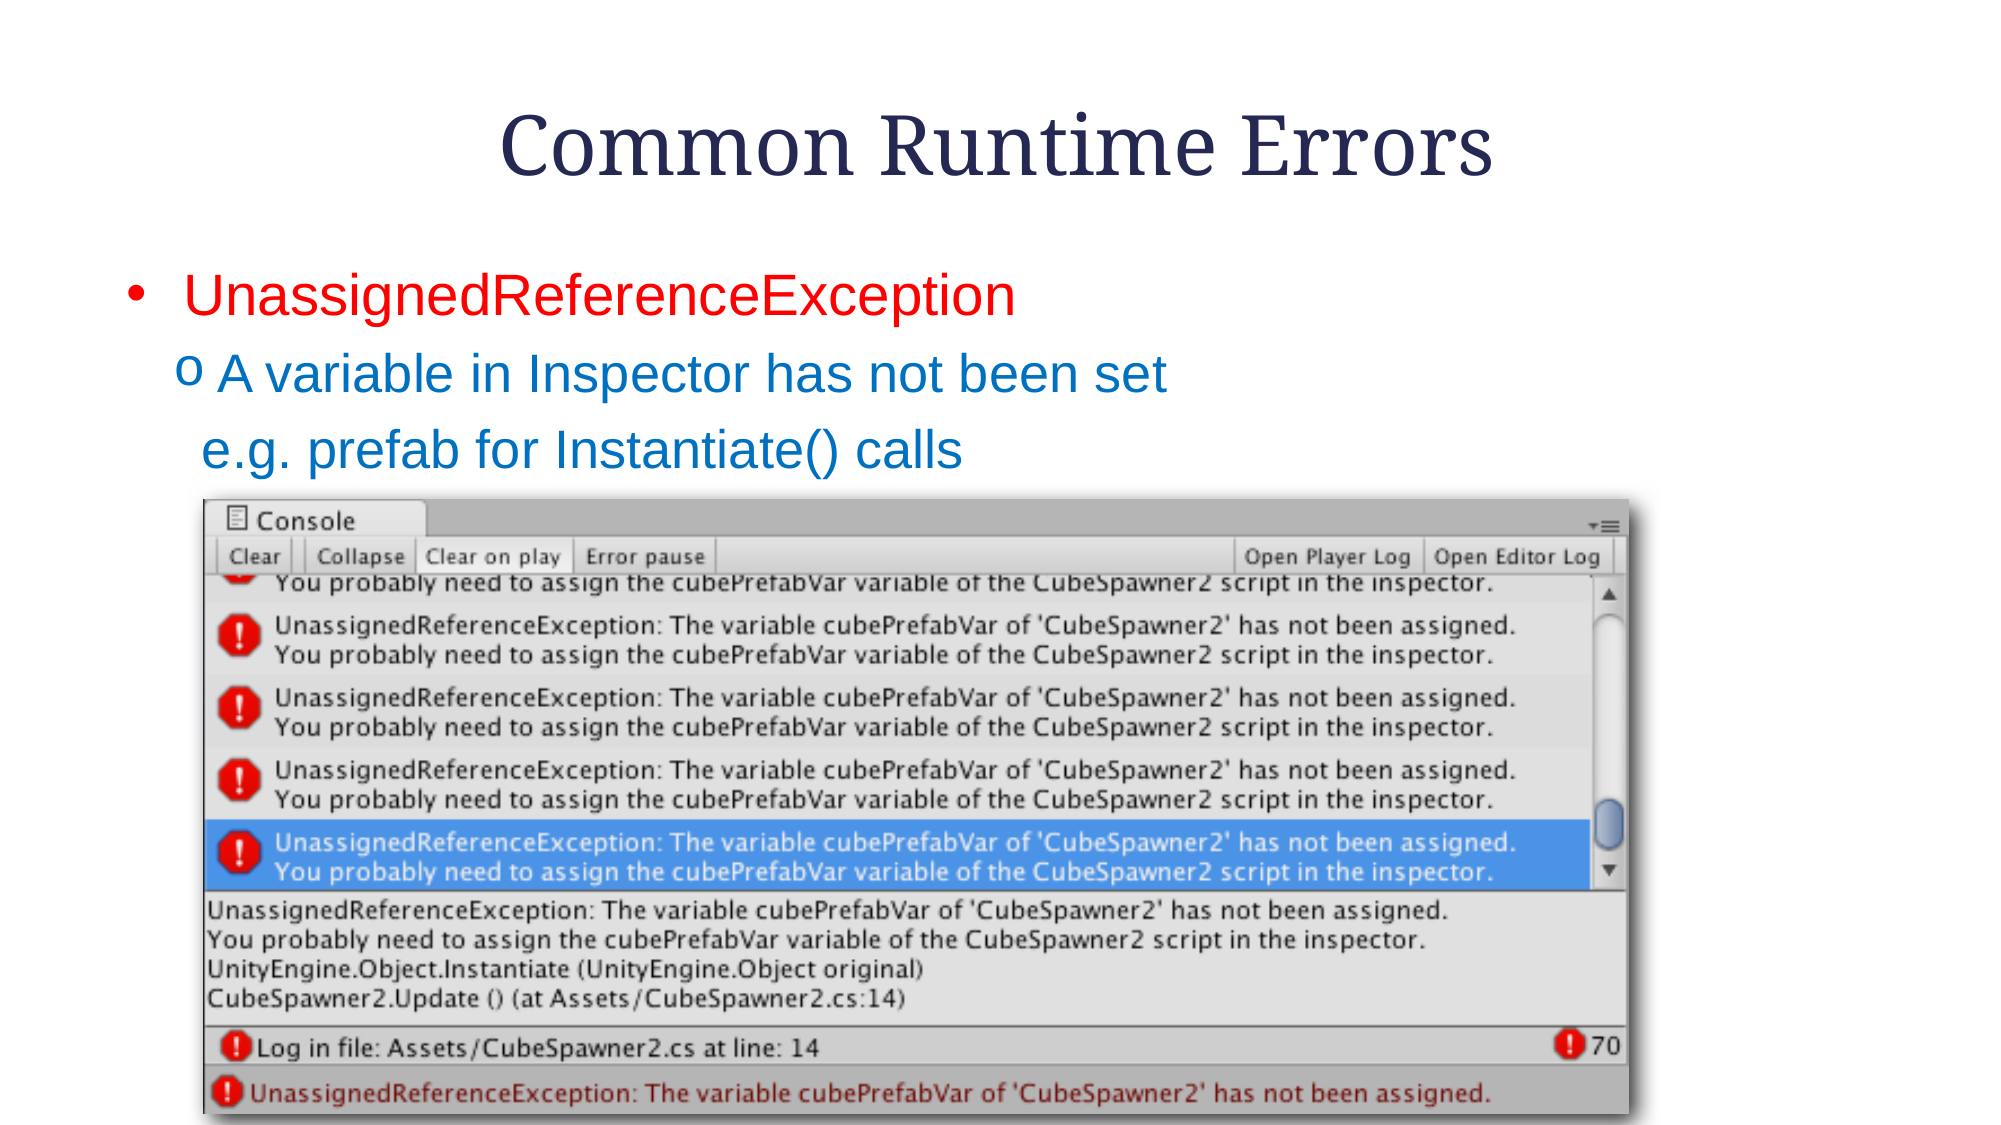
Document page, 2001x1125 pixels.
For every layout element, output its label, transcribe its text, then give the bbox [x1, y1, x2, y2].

list UnassignedReferenceException A variable in Inspector has not been set e.g. prefab for Instantiate() calls [99, 249, 1900, 993]
title Common Runtime Errors [99, 0, 1900, 200]
picture [203, 499, 1630, 1114]
